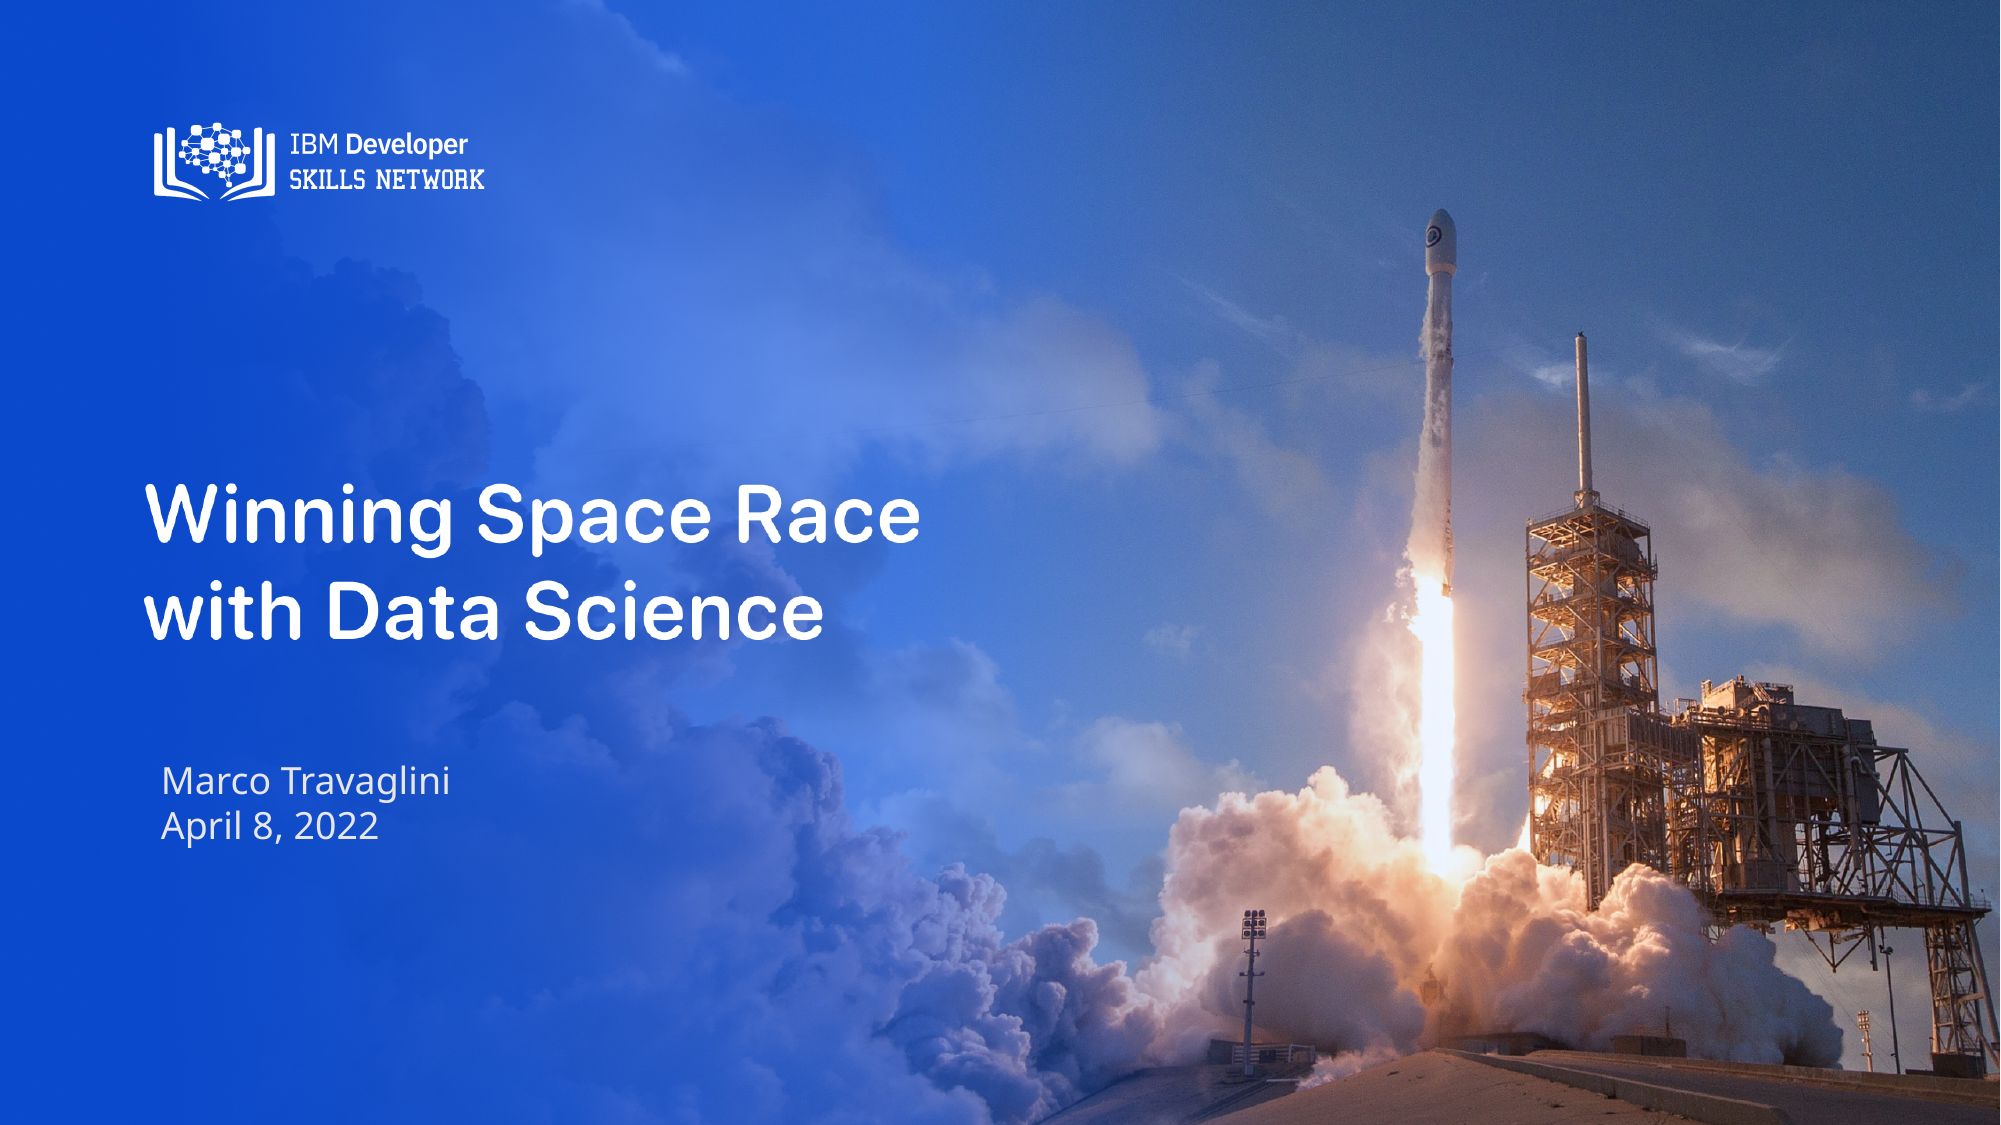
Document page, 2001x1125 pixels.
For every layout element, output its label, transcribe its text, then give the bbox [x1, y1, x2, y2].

picture [0, 0, 2001, 1125]
text_box Marco Travaglini April 8, 2022 [145, 749, 559, 855]
